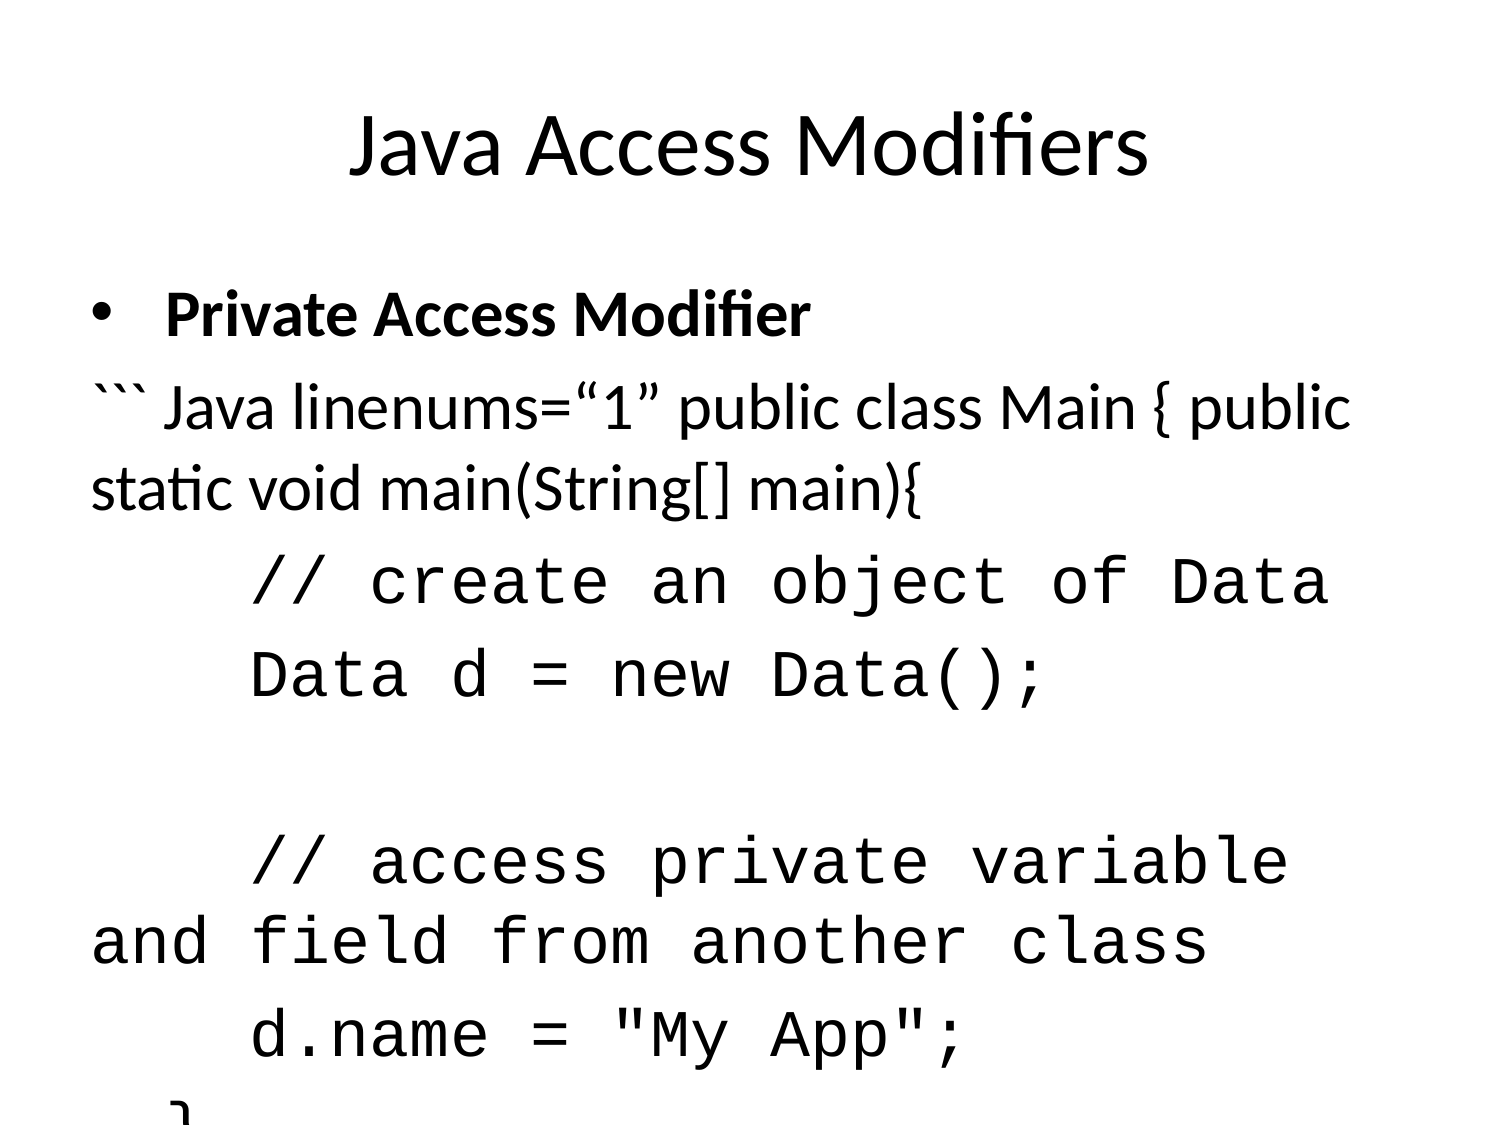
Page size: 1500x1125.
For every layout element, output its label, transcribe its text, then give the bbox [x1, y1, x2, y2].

title Java Access Modifiers [75, 45, 1425, 233]
list Private Access Modifier ``` Java linenums=“1” public class Main { public static void main(String[] main){ // create an object of Data Data d = new Data(); // access private variable and field from another class d.name = "My App"; } } --- ## Java Access Modifiers - **Private Access Modifier** - When we run the program, we will get the following error ``` Bash Main.java:18: error: name has private access in Data d.name = "My App"; ^ [75, 262, 1425, 1005]
